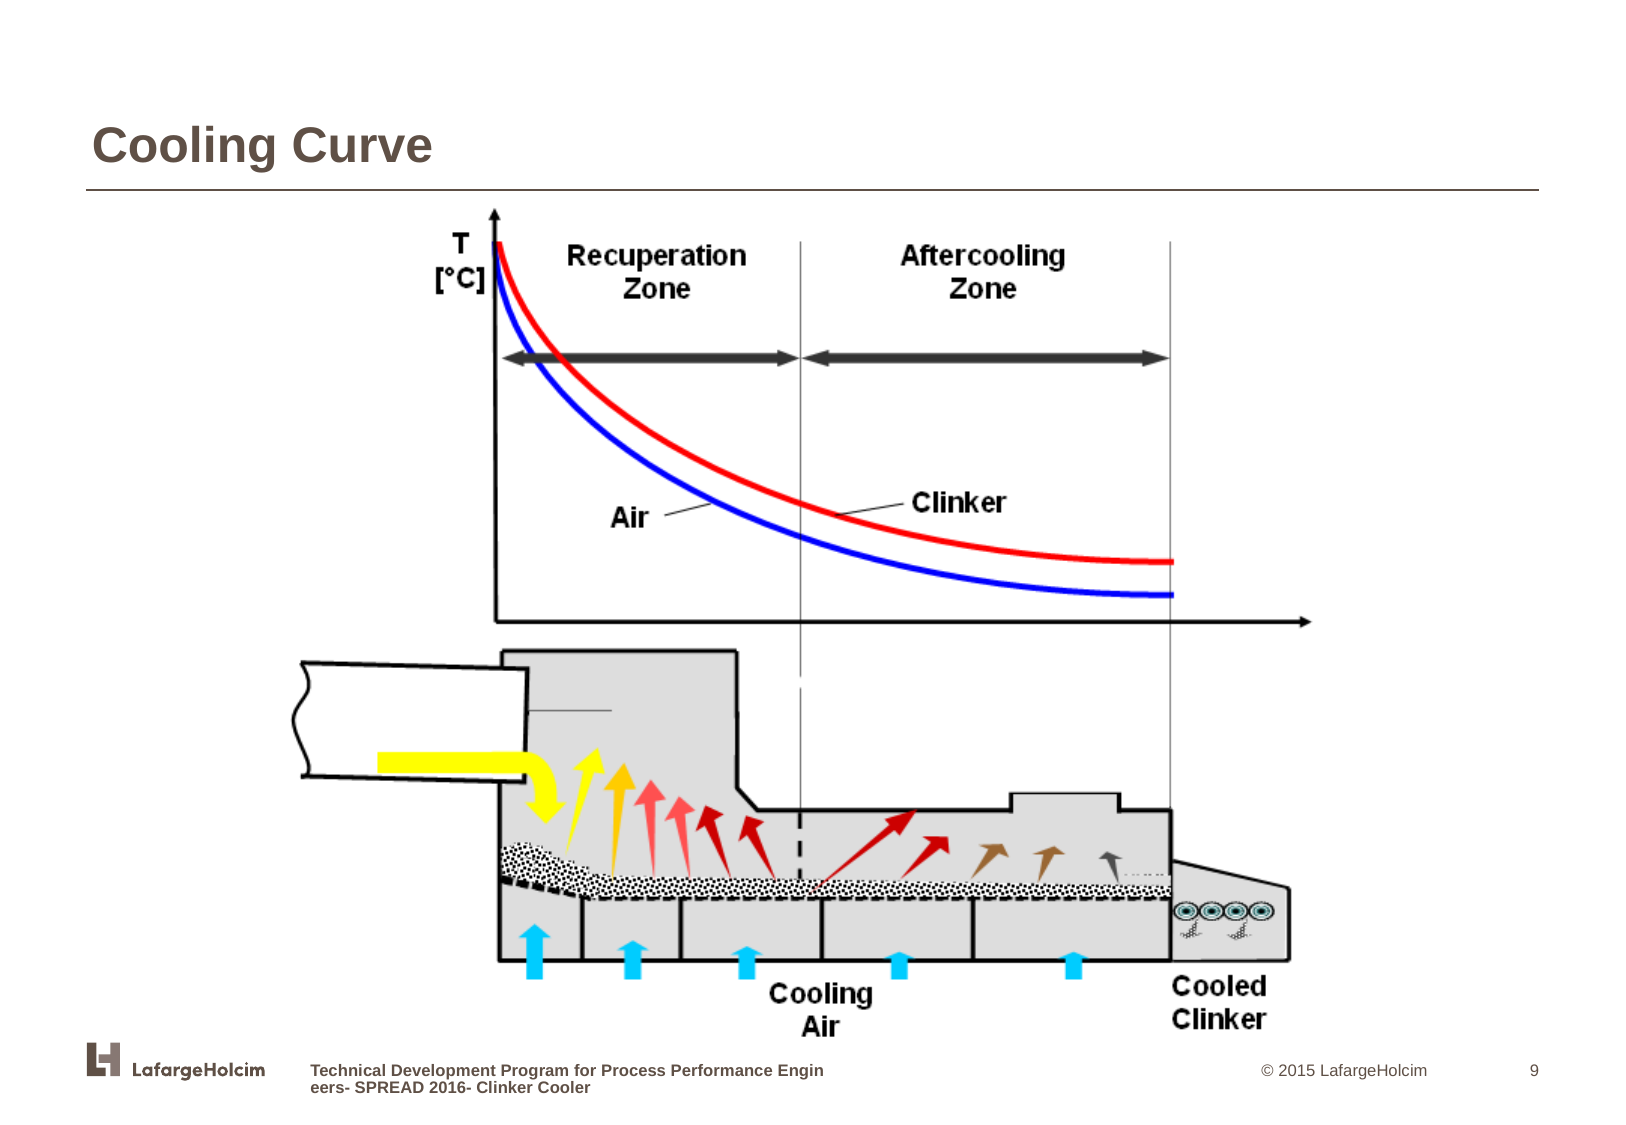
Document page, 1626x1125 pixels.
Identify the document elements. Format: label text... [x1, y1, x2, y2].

text_box Cooling Curve [91, 44, 1532, 175]
picture [283, 198, 1324, 1049]
footer Technical Development Program for Process Performance Engineers- SPREAD 2016- Clinker Cooler [310, 1057, 831, 1080]
text_box 9 [1467, 1052, 1539, 1080]
